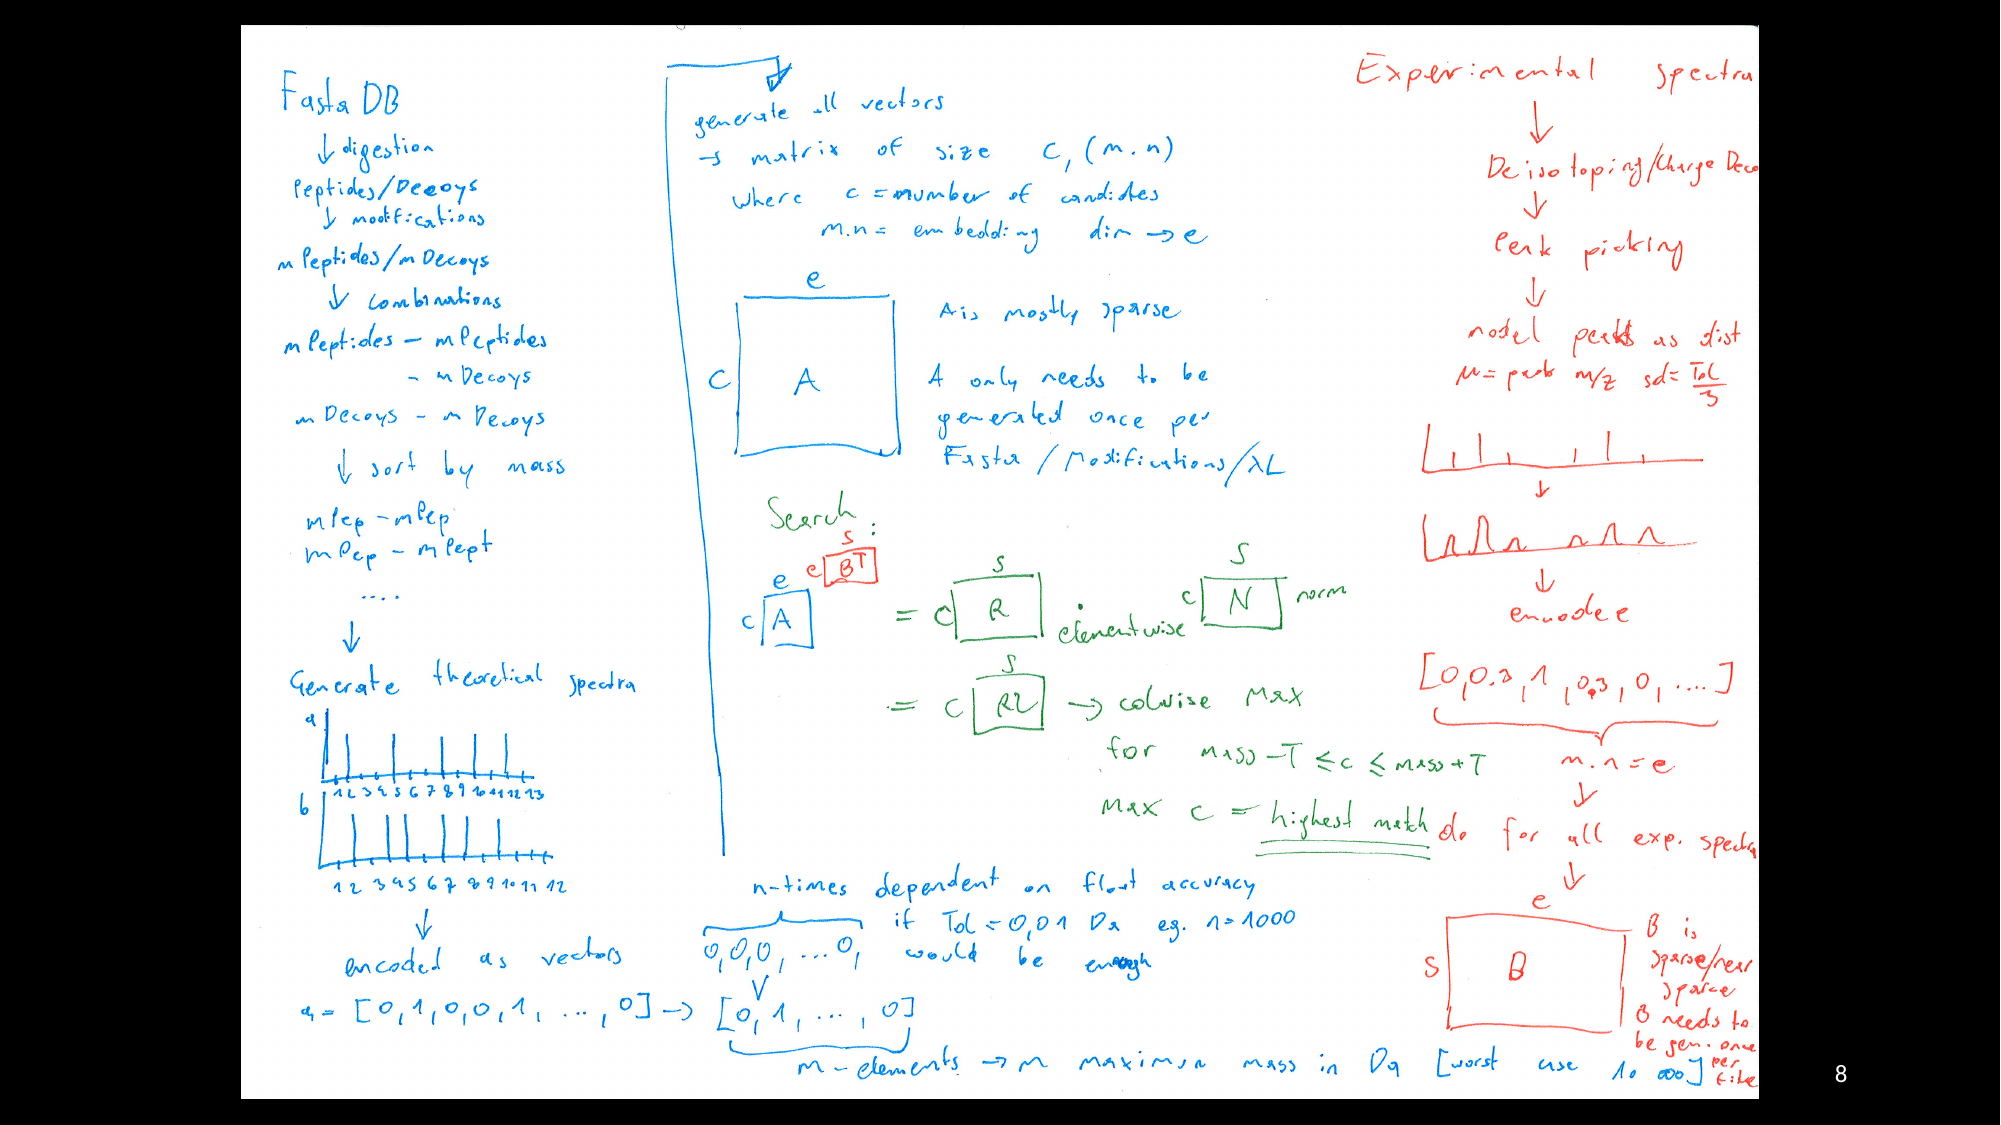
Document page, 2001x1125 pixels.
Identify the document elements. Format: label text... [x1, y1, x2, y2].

slide_number 8 [1412, 1042, 1863, 1103]
picture [241, 25, 1759, 1100]
